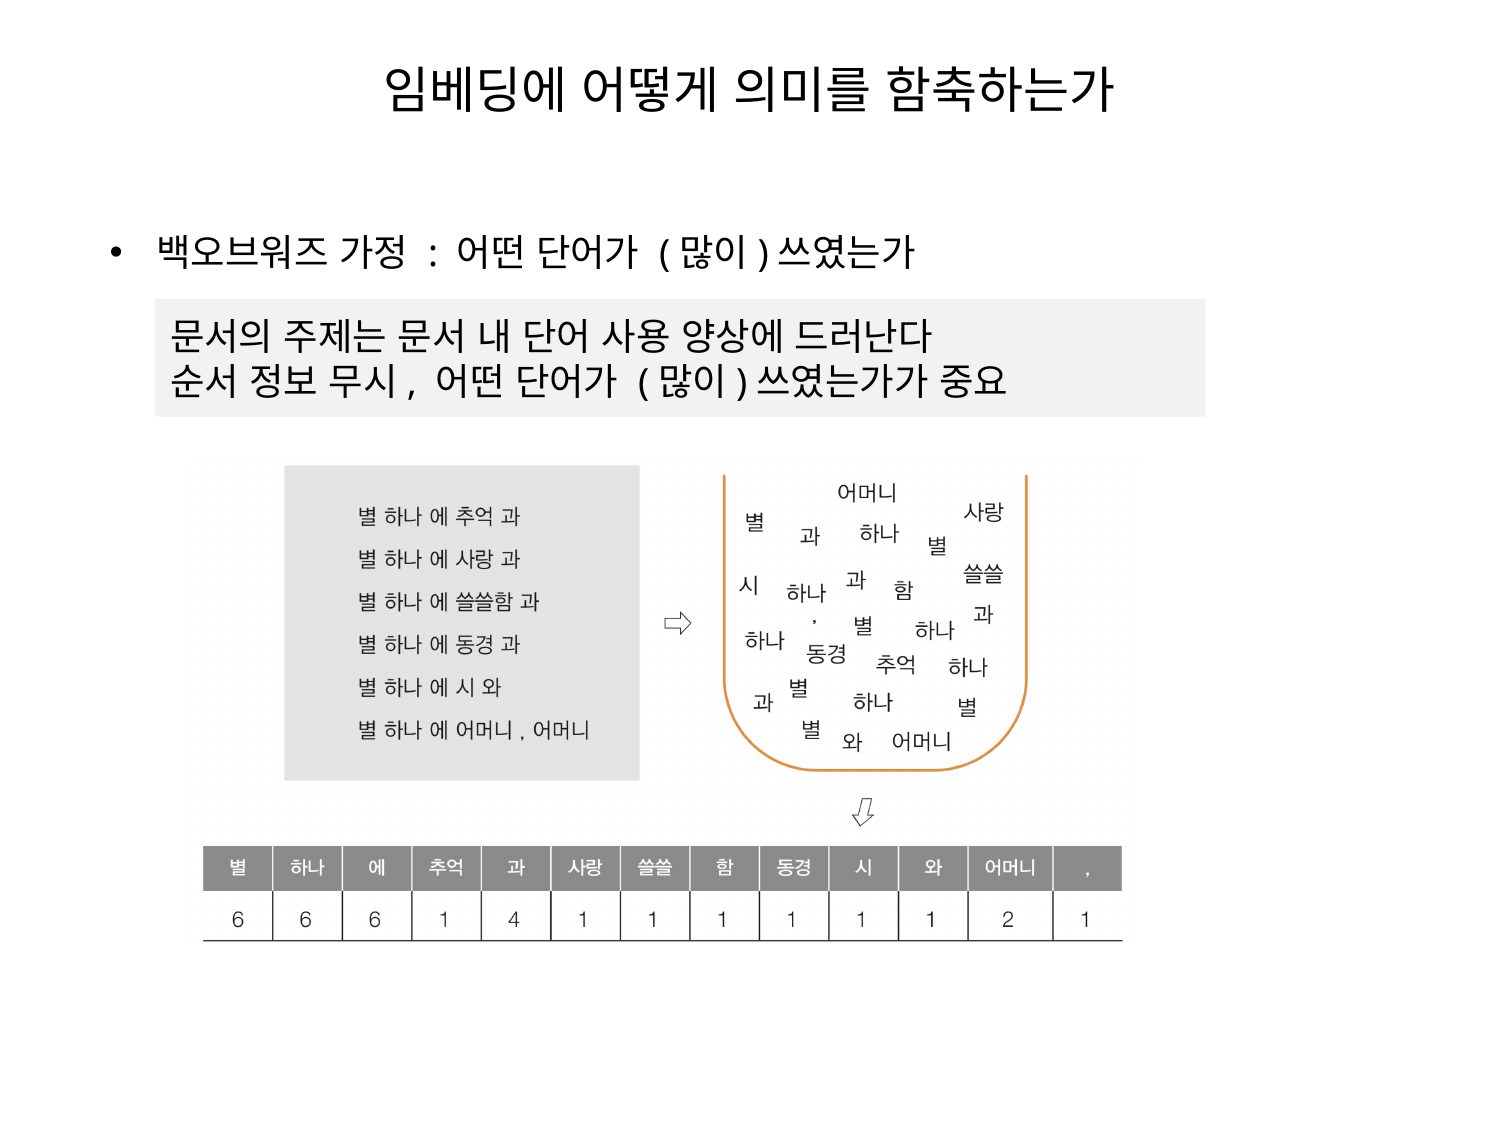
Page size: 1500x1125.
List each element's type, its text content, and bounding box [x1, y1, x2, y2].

text_box 백오브워즈 가정 : 어떤 단어가 (많이)쓰였는가 [94, 226, 1427, 1017]
text_box 임베딩에 어떻게 의미를 함축하는가 [67, 43, 1433, 142]
picture [189, 459, 1142, 950]
text_box 문서의 주제는 문서 내 단어 사용 양상에 드러난다 순서 정보 무시, 어떤 단어가 (많이)쓰였는가가 중요 [154, 298, 1207, 418]
